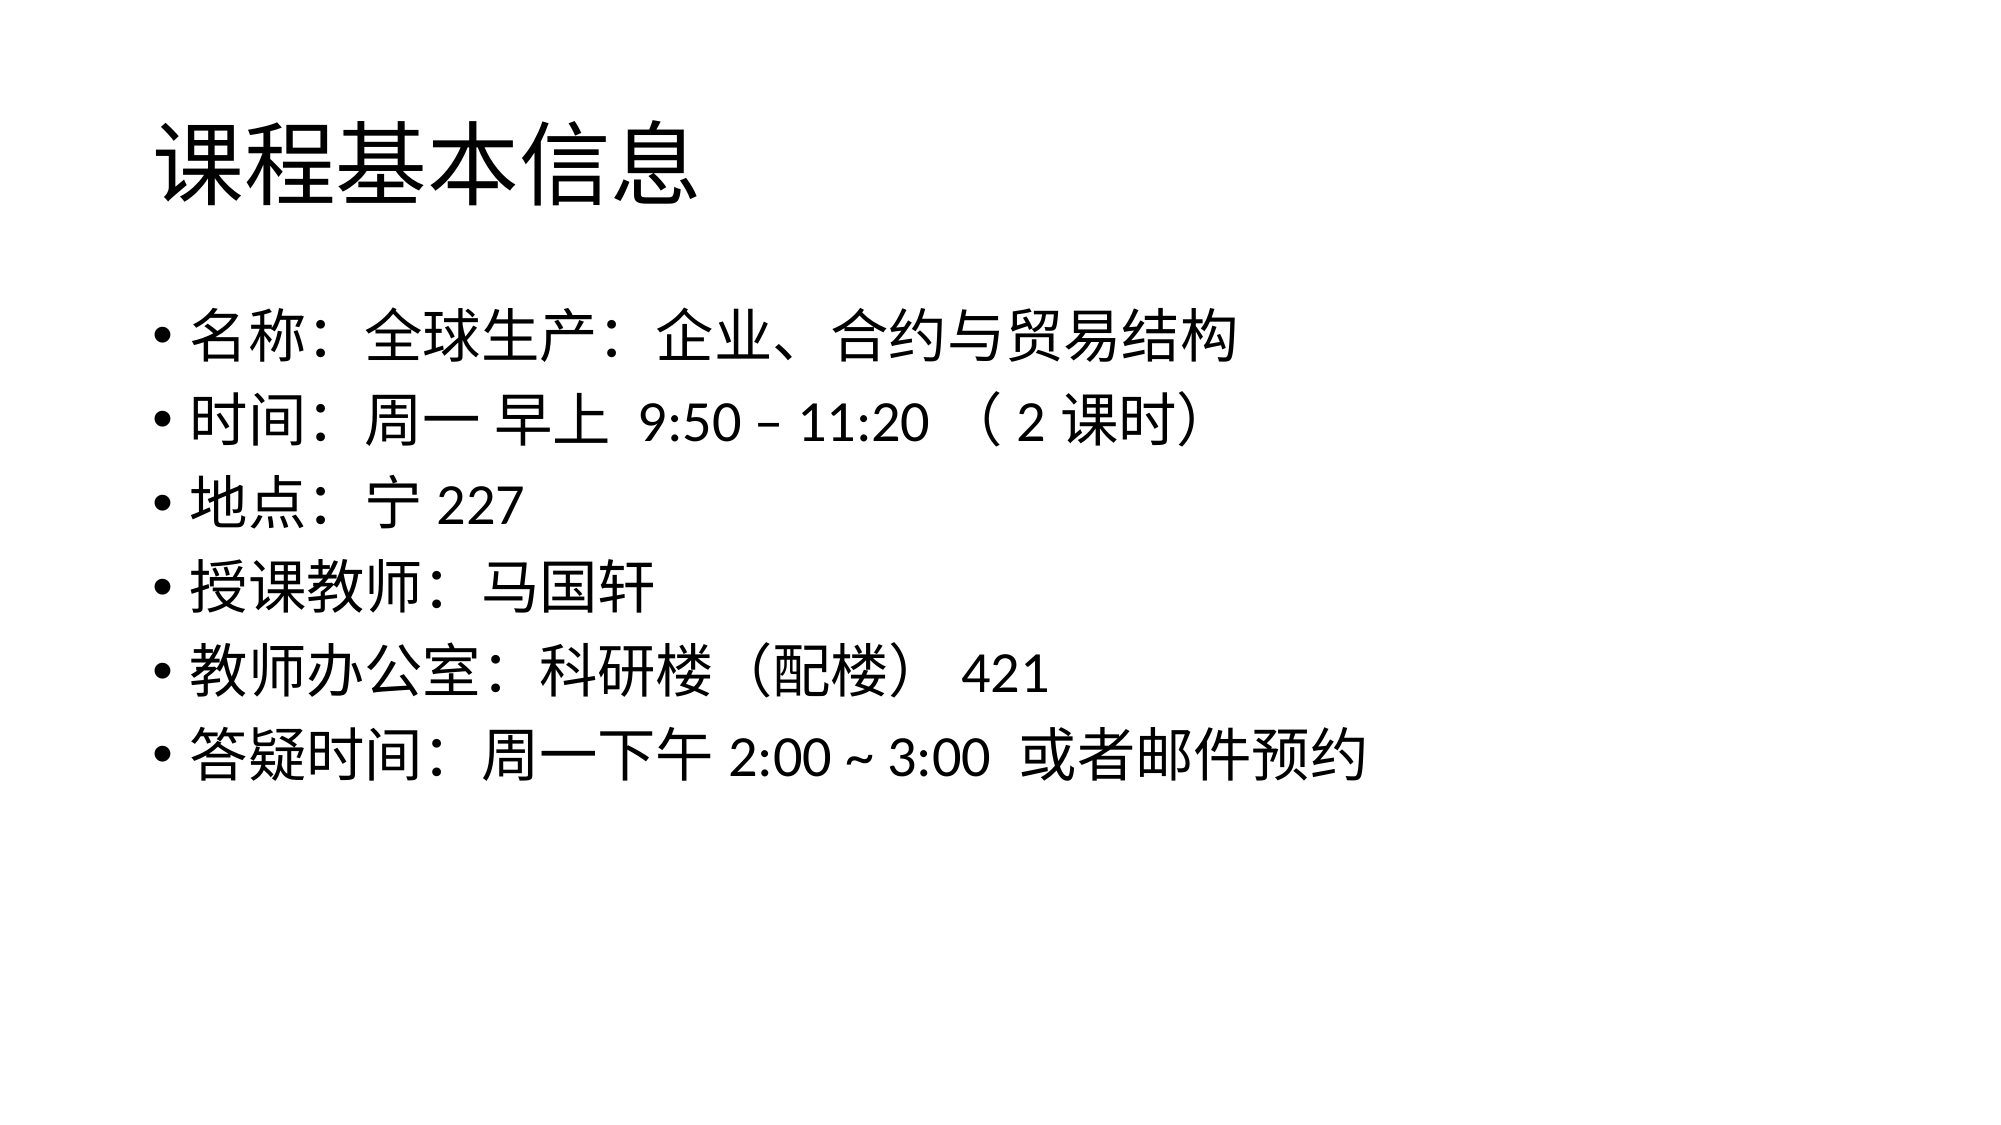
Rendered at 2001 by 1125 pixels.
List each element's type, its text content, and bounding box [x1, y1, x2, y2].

title 课程基本信息 [137, 59, 1863, 278]
list 名称：全球生产：企业、合约与贸易结构 时间：周一 早上 9:50 – 11:20（2课时） 地点：宁227 授课教师：马国轩 教师办公室：科研楼（配楼）421 答疑时间：周一下午2:00 ~ 3:00 或者邮件预约 [137, 299, 1863, 1014]
